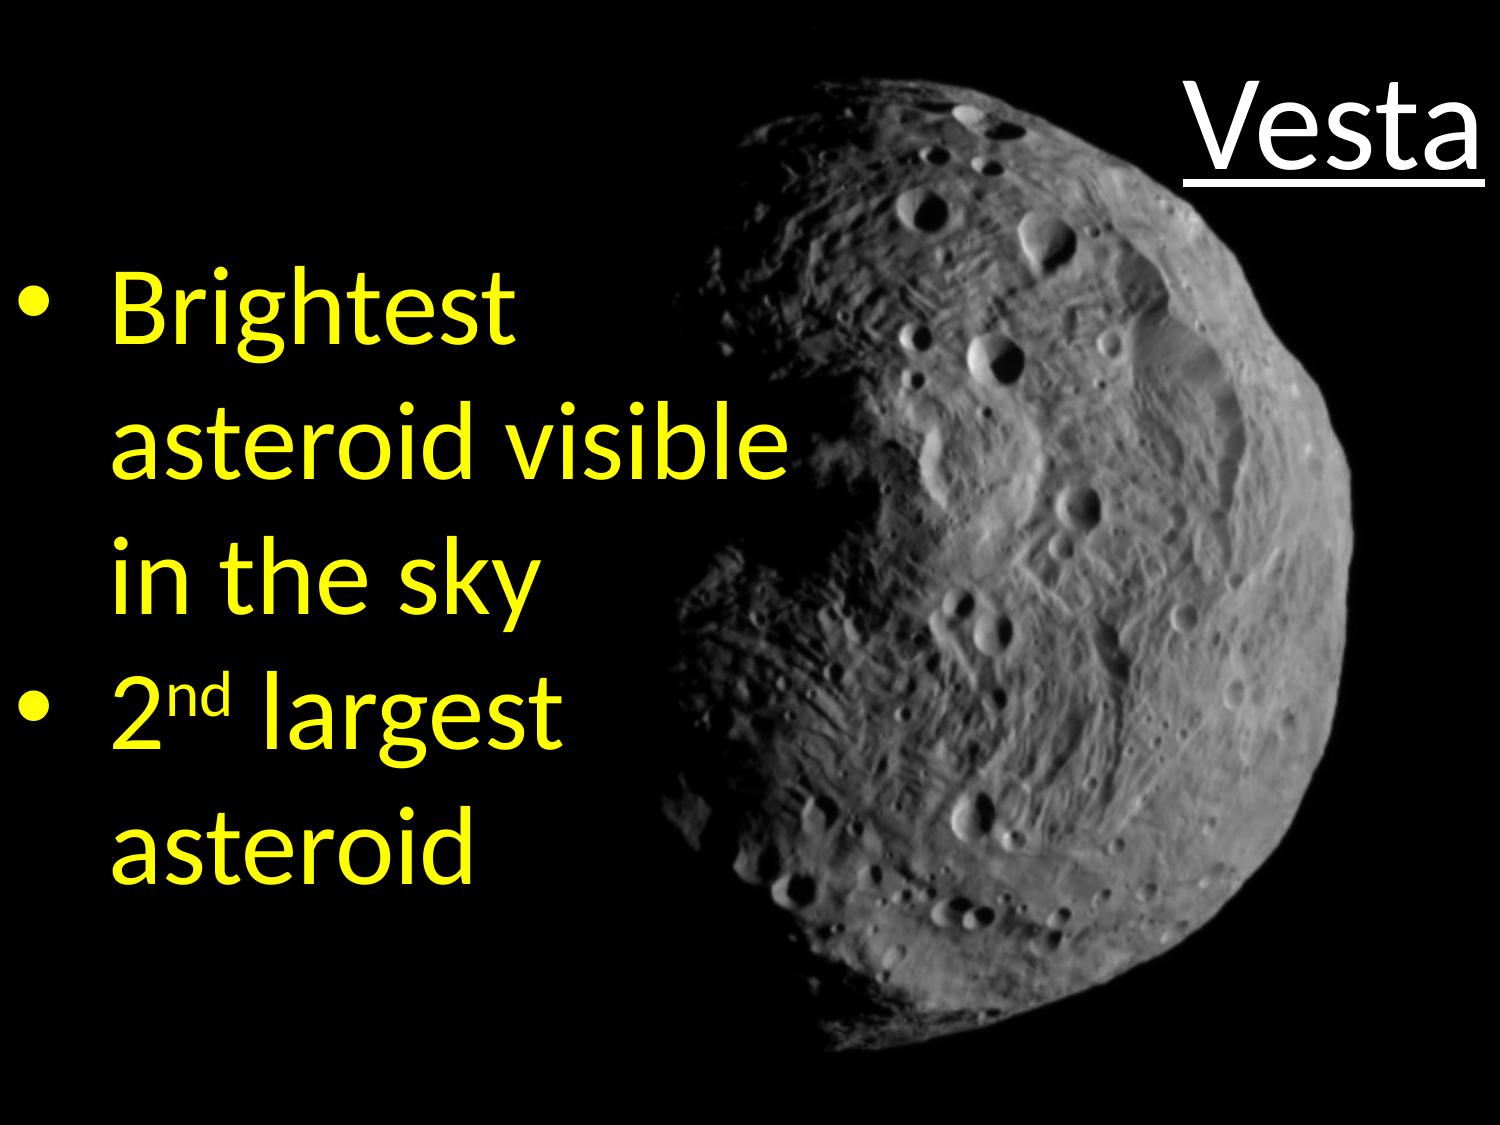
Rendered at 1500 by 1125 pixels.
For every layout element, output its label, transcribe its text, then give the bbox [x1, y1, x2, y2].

text_box Brightest asteroid visible in the sky 2nd largest asteroid [0, 224, 366, 915]
picture [371, 2, 1498, 1125]
